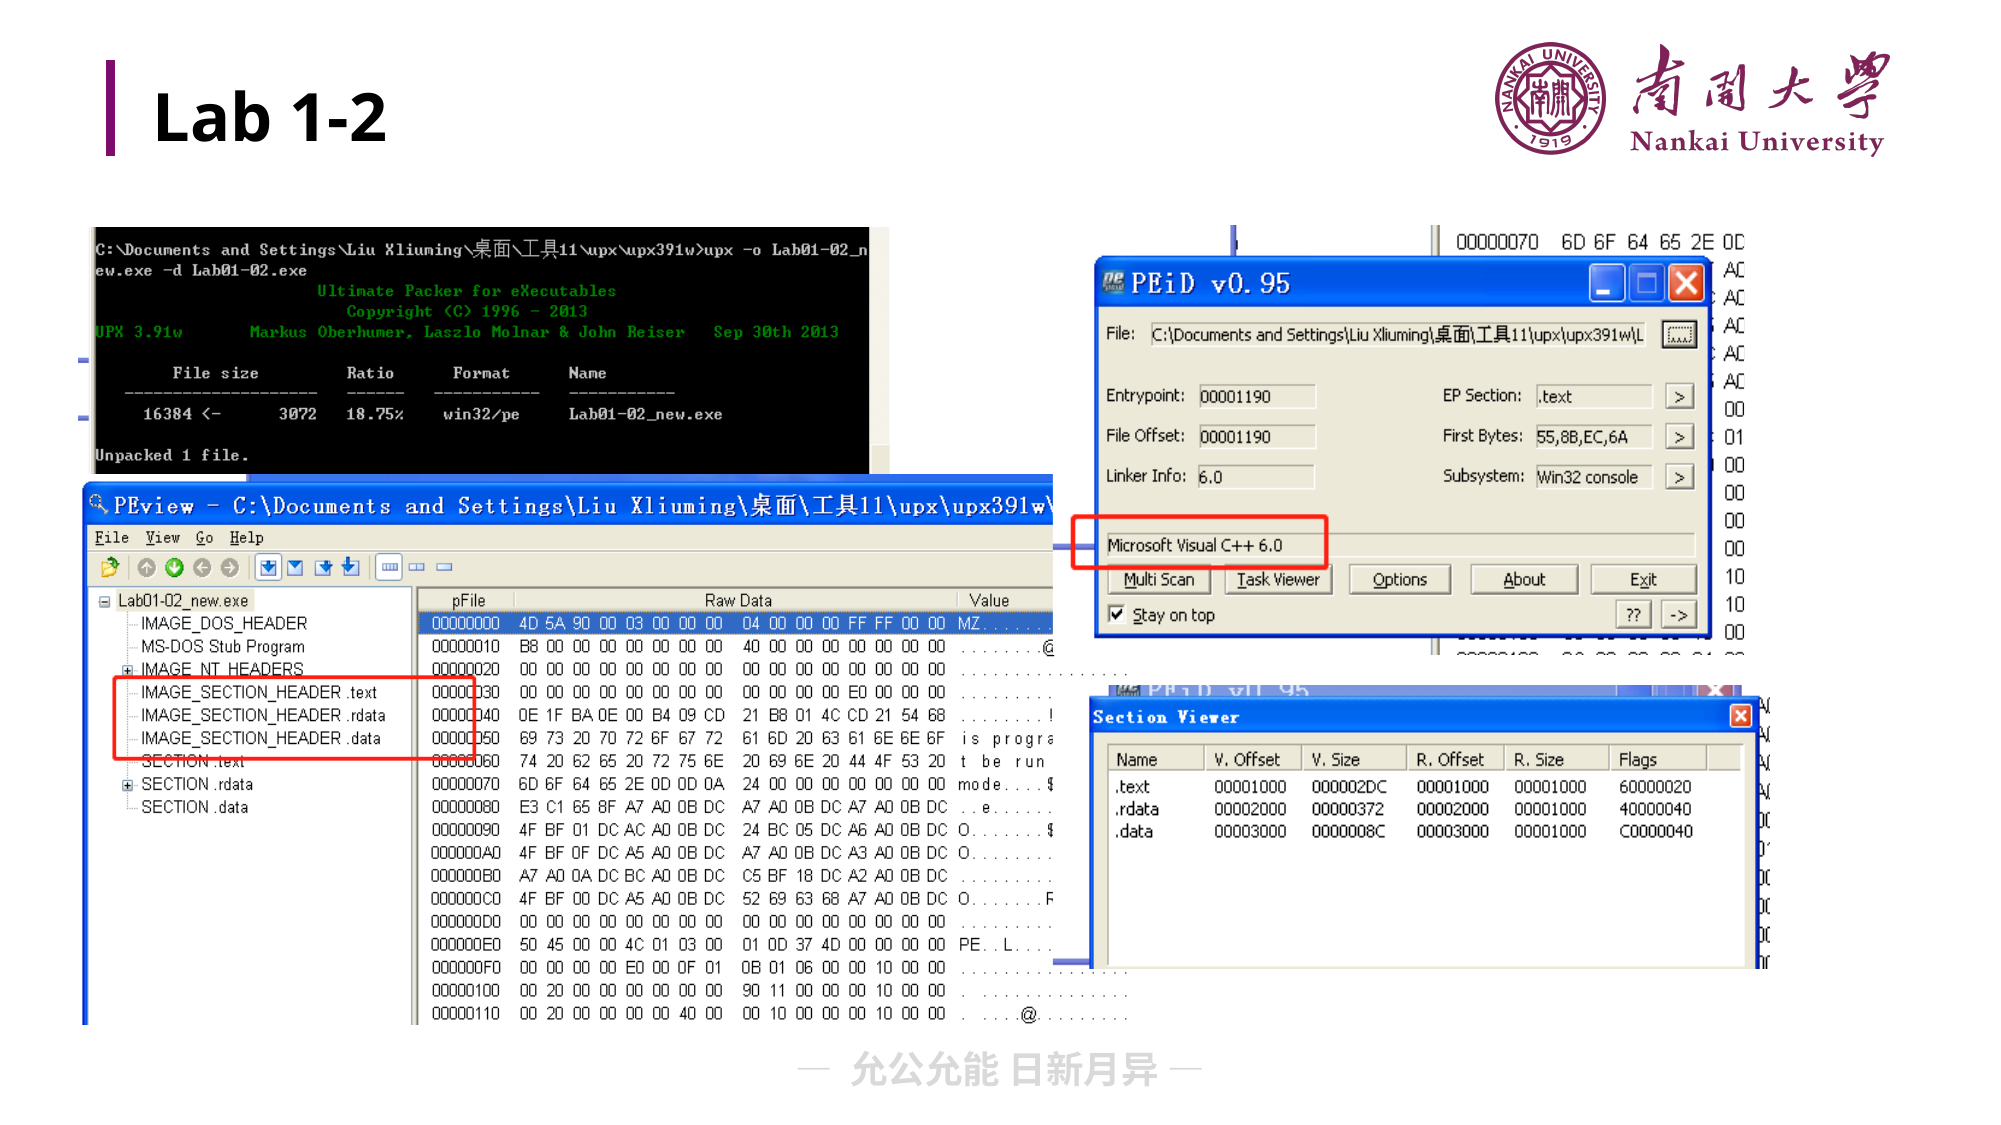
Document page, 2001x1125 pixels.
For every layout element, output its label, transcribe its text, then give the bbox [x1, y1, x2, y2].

picture [1495, 42, 1890, 157]
title Lab 1-2 [137, 48, 1000, 191]
picture [62, 225, 1770, 1025]
